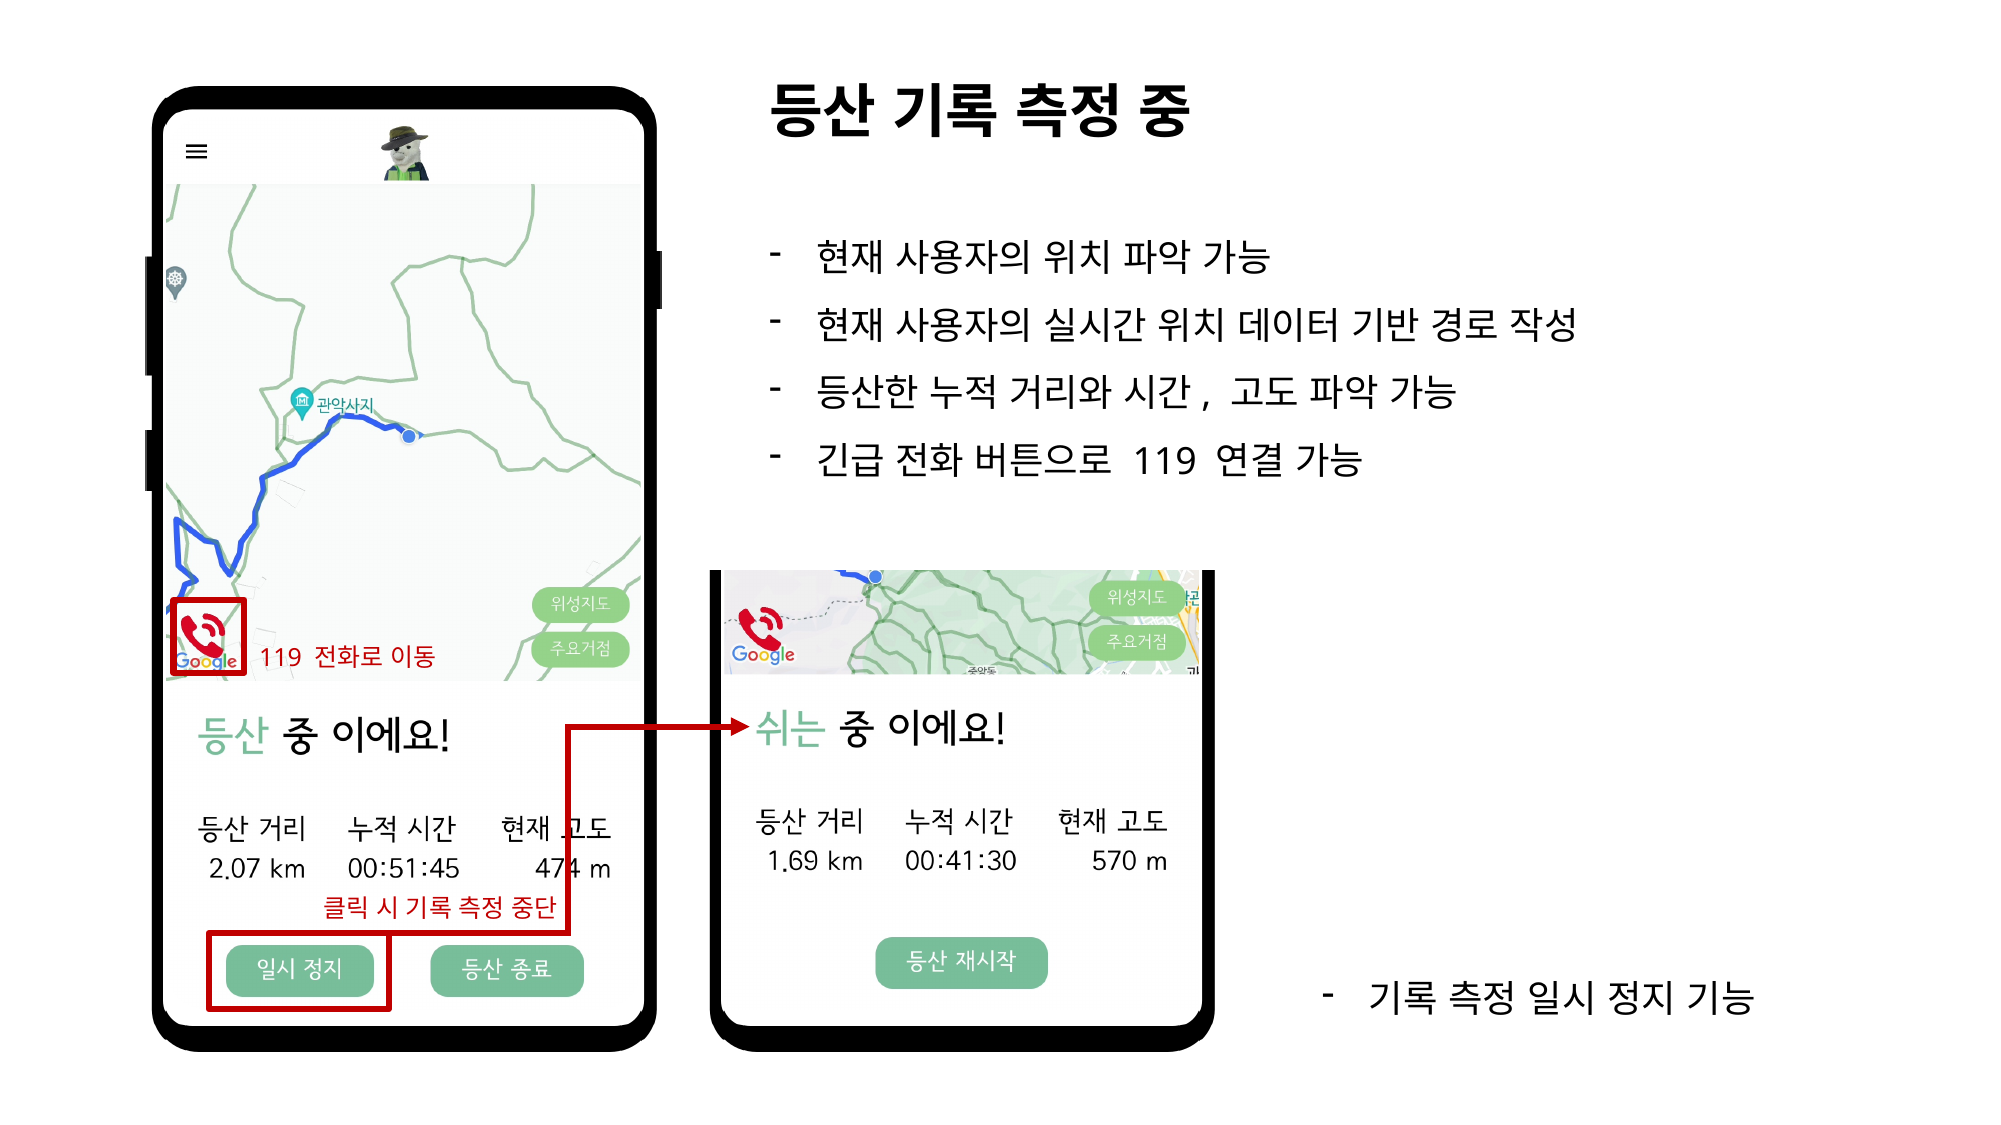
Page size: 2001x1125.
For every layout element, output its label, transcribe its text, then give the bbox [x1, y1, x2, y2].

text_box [127, 69, 681, 1068]
picture [685, 569, 1239, 1068]
text_box 기록 측정 일시 정지 기능 [1307, 945, 1916, 1028]
text_box 등산 기록 측정 중 현재 사용자의 위치 파악 가능 현재 사용자의 실시간 위치 데이터 기반 경로 작성 등산한 누적 거리와 시간, 고도 파악 가능 긴급 전화 버튼으로 119 연결 가능 [754, 31, 1722, 489]
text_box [386, 726, 750, 934]
